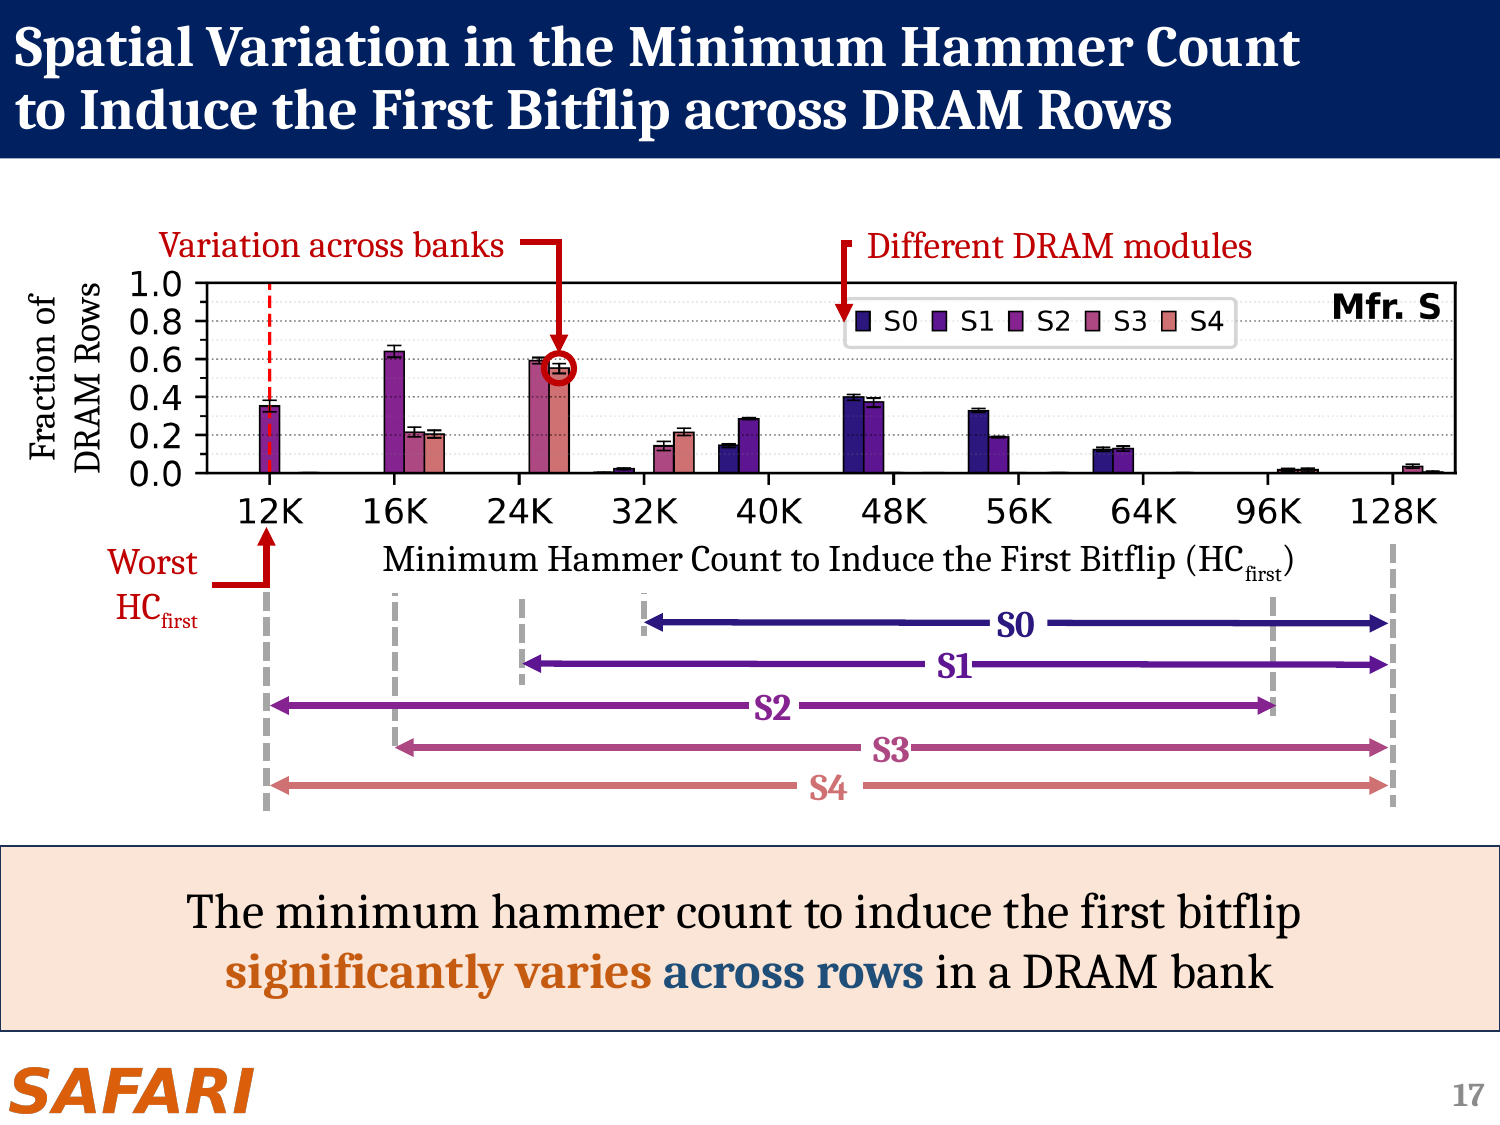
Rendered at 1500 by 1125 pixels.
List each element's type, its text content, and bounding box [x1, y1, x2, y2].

text_box Fraction of DRAM Rows [9, 268, 115, 490]
picture [115, 258, 1465, 535]
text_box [643, 592, 1389, 633]
slide_number 16 [1162, 1063, 1500, 1124]
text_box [269, 755, 1389, 817]
text_box The minimum hammer count to induce the first bitflip significantly varies across rows in a DRAM bank [0, 845, 1500, 1032]
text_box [269, 675, 1277, 737]
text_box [266, 535, 1394, 817]
text_box Worst HCfirst [91, 529, 213, 641]
title Spatial Variation in the Minimum Hammer Count to Induce the First Bitflip across DRAM Rows [0, 0, 1500, 159]
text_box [394, 717, 1389, 755]
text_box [522, 633, 1389, 695]
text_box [843, 213, 1277, 323]
picture [9, 1067, 254, 1114]
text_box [216, 527, 267, 583]
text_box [134, 212, 574, 384]
